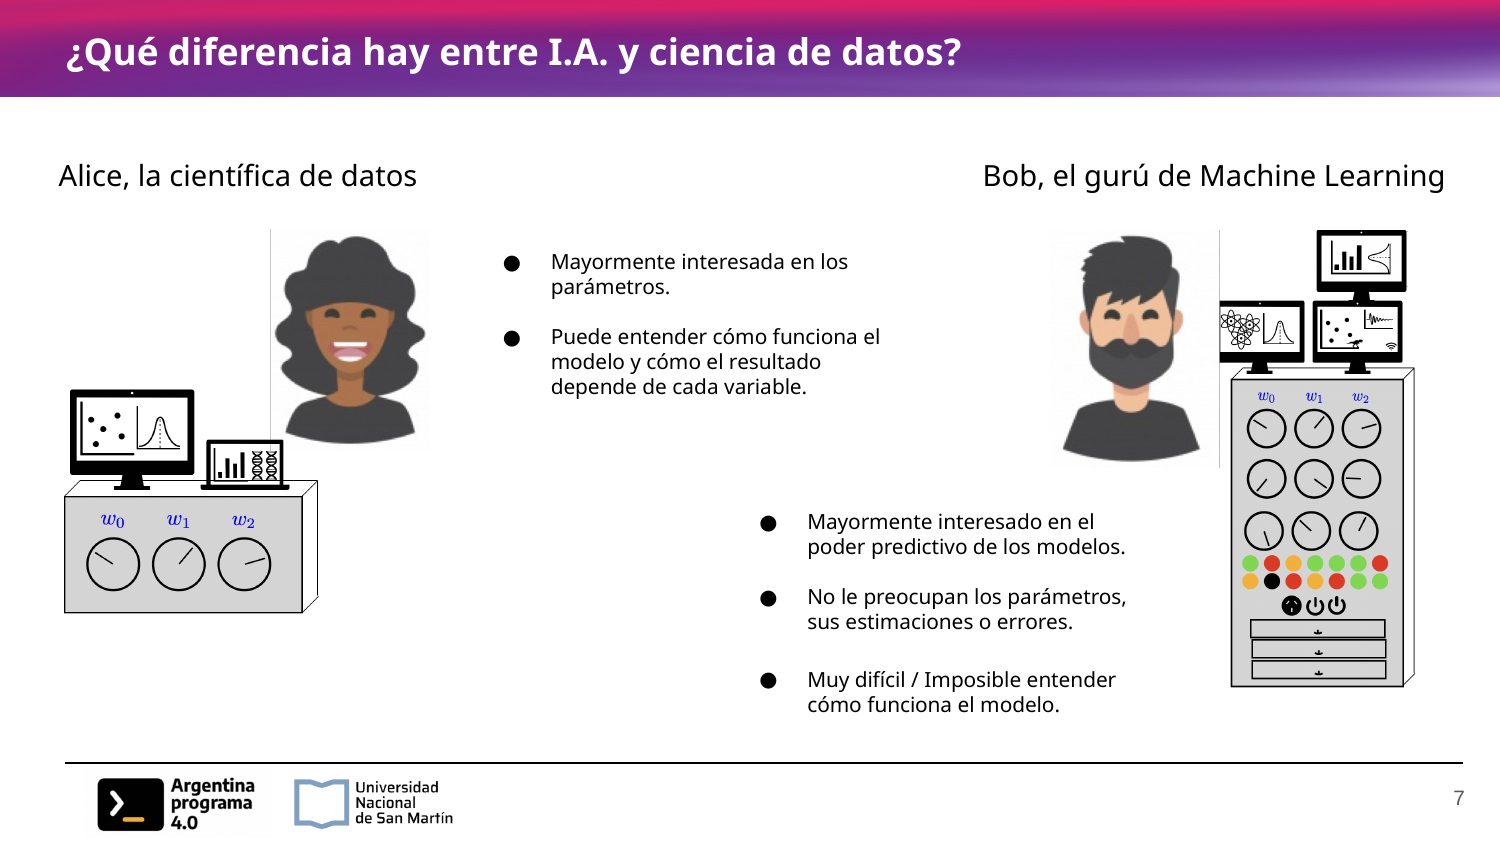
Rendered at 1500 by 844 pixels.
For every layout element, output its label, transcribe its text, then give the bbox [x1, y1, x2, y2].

picture [277, 767, 478, 841]
text_box Alice, la científica de datos [43, 142, 450, 230]
text_box Bob, el gurú de Machine Learning [967, 142, 1469, 230]
title ¿Qué diferencia hay entre I.A. y ciencia de datos? [51, 12, 1449, 88]
picture [63, 229, 430, 615]
text_box Mayormente interesado en el poder predictivo de los modelos. No le preocupan los parámetros, sus estimaciones o errores. Muy difícil / Imposible entender cómo funciona el modelo. [717, 493, 1048, 695]
picture [1049, 229, 1416, 688]
picture [0, 0, 1500, 97]
picture [82, 764, 273, 838]
slide_number ‹#› [1389, 764, 1480, 830]
text_box Mayormente interesada en los parámetros. Puede entender cómo funciona el modelo y cómo el resultado depende de cada variable. [460, 233, 908, 444]
